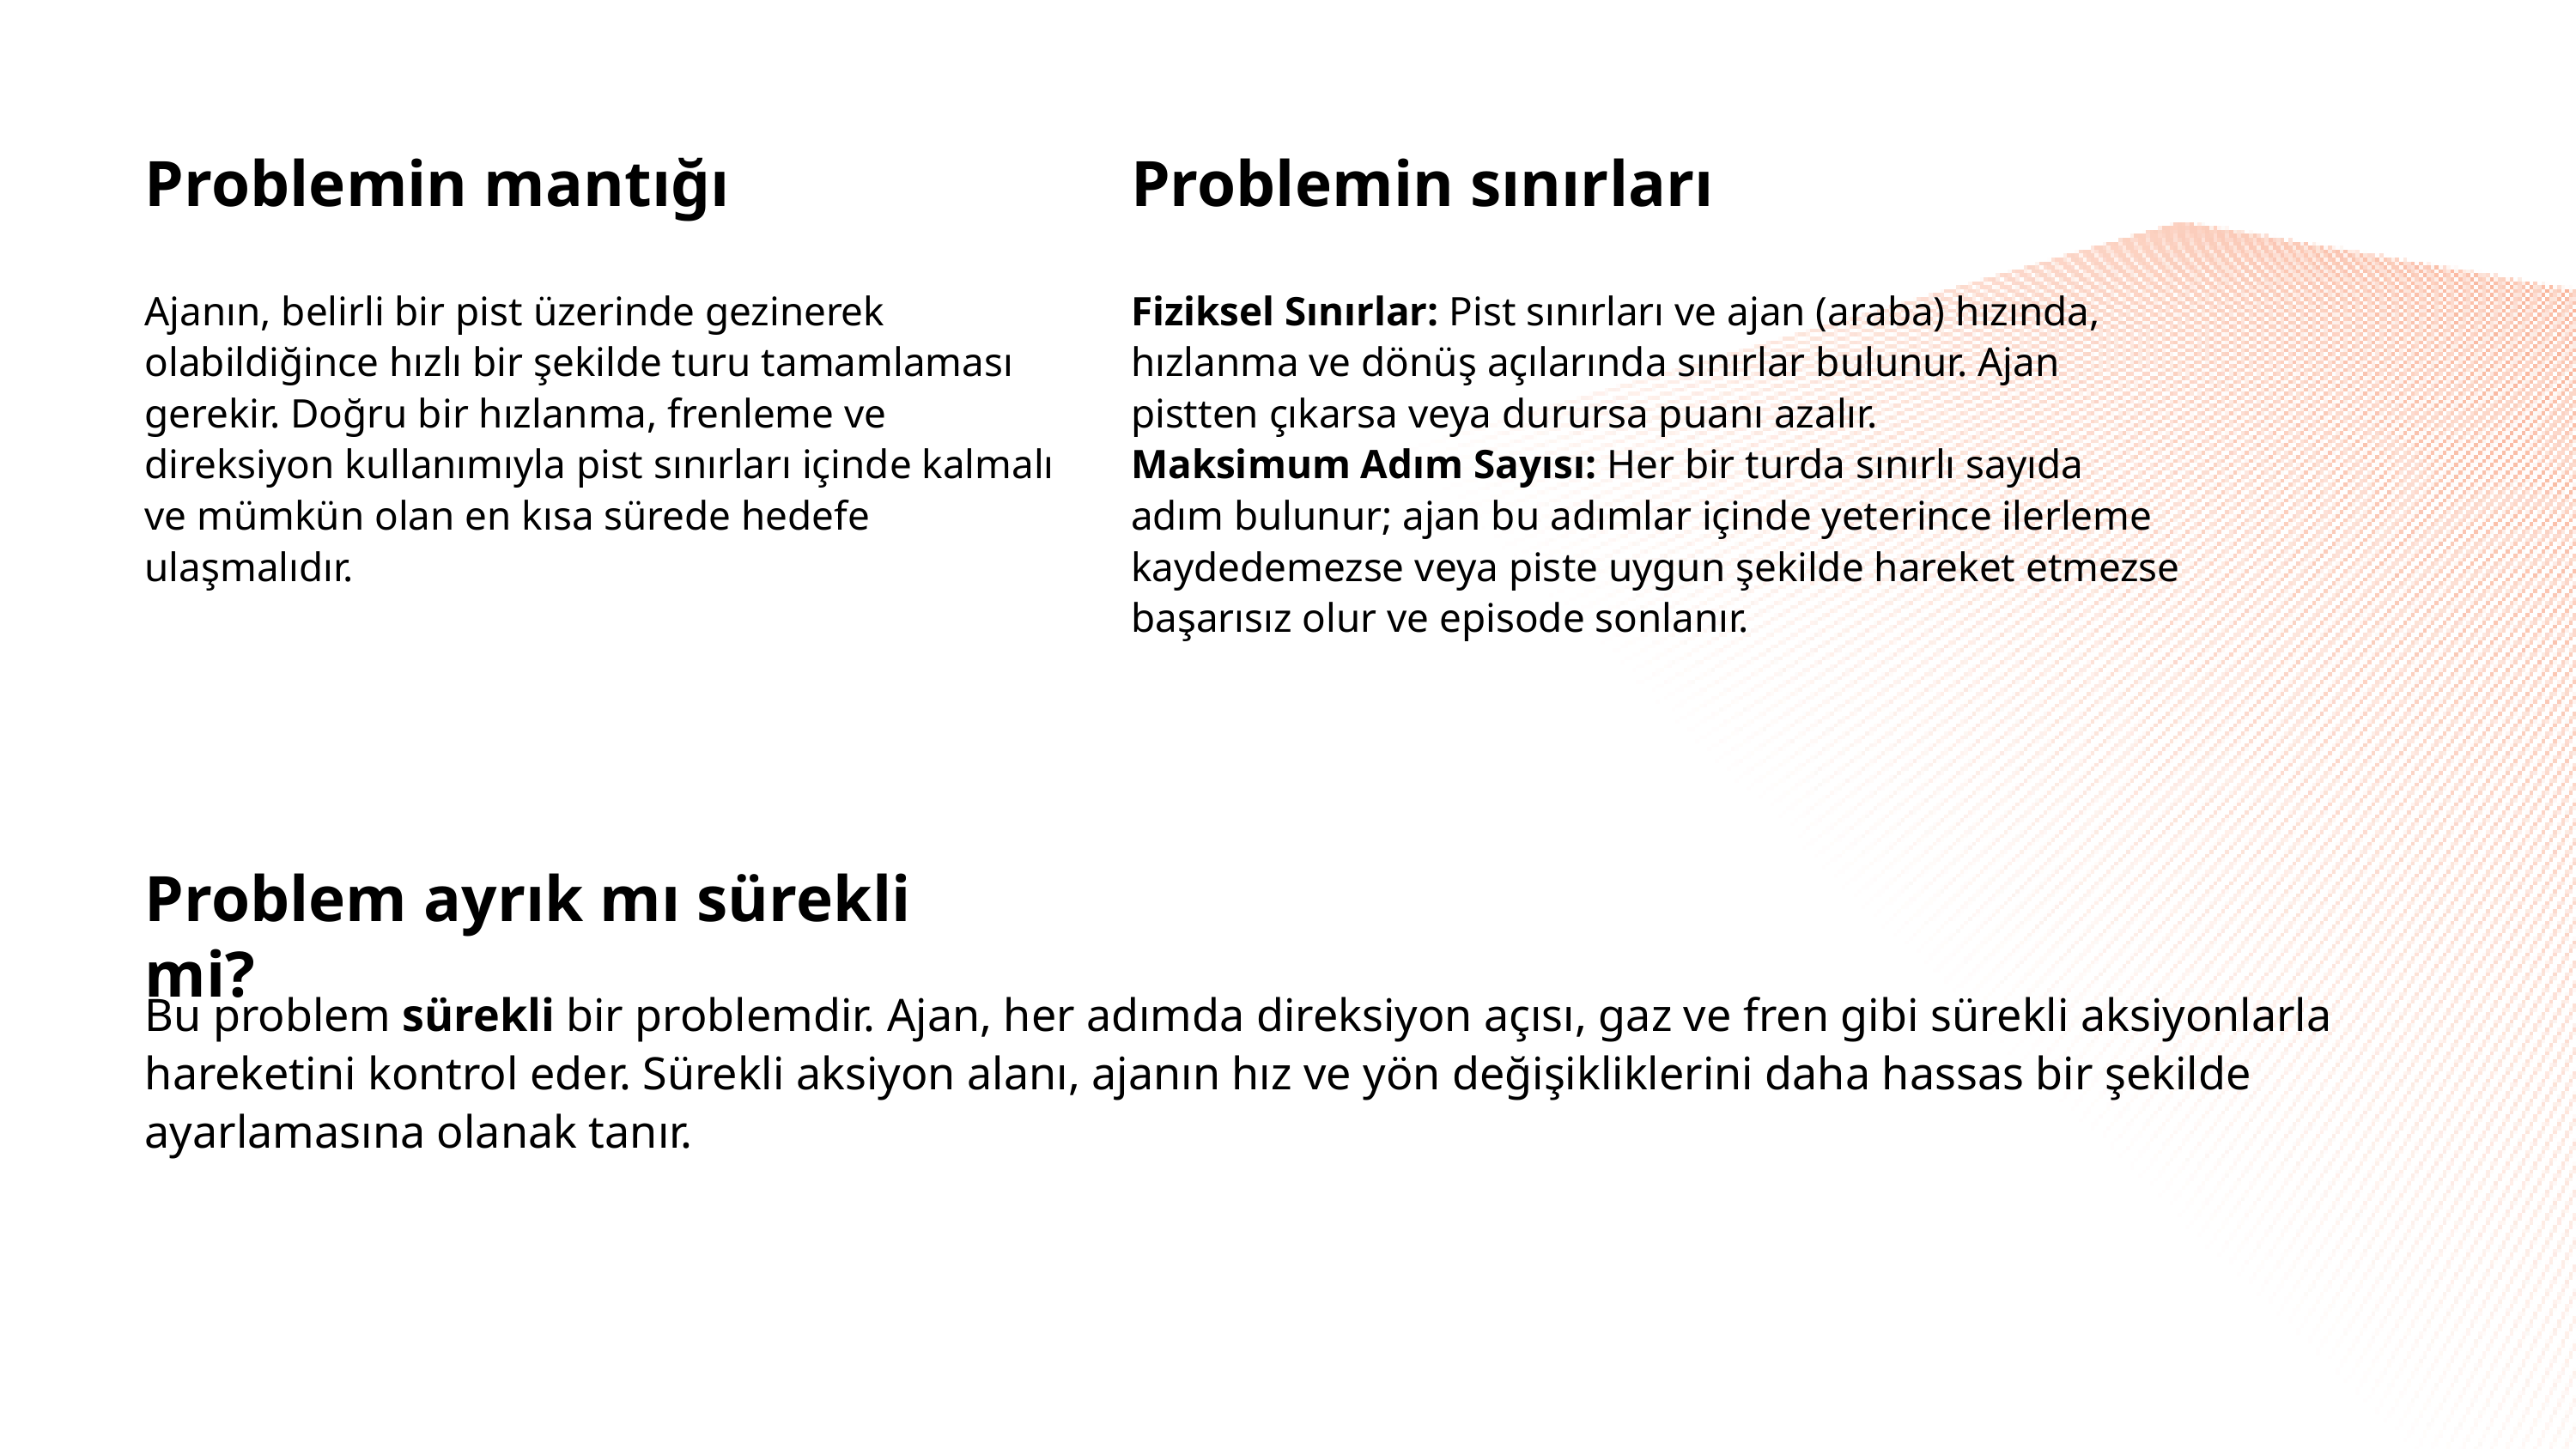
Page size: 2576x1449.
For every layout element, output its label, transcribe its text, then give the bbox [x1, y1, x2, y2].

text_box Problemin sınırları [1131, 143, 1854, 219]
text_box Problemin mantığı [144, 143, 868, 219]
text_box [1395, 222, 2576, 1449]
text_box Problem ayrık mı sürekli mi? [144, 859, 990, 982]
text_box Fiziksel Sınırlar: Pist sınırları ve ajan (araba) hızında, hızlanma ve dönüş açılarında sınırlar bulunur. Ajan pistten çıkarsa veya durursa puanı azalır. Maksimum Adım Sayısı: Her bir turda sınırlı sayıda adım bulunur; ajan bu adımlar içinde yeterince ilerleme kaydedemezse veya piste uygun şekilde hareket etmezse başarısız olur ve episode sonlanır. [1131, 282, 2186, 692]
text_box Bu problem sürekli bir problemdir. Ajan, her adımda direksiyon açısı, gaz ve fren gibi sürekli aksiyonlarla hareketini kontrol eder. Sürekli aksiyon alanı, ajanın hız ve yön değişikliklerini daha hassas bir şekilde ayarlamasına olanak tanır. [144, 982, 2432, 1157]
text_box Ajanın, belirli bir pist üzerinde gezinerek olabildiğince hızlı bir şekilde turu tamamlaması gerekir. Doğru bir hızlanma, frenleme ve direksiyon kullanımıyla pist sınırları içinde kalmalı ve mümkün olan en kısa sürede hedefe ulaşmalıdır. [144, 282, 1084, 590]
